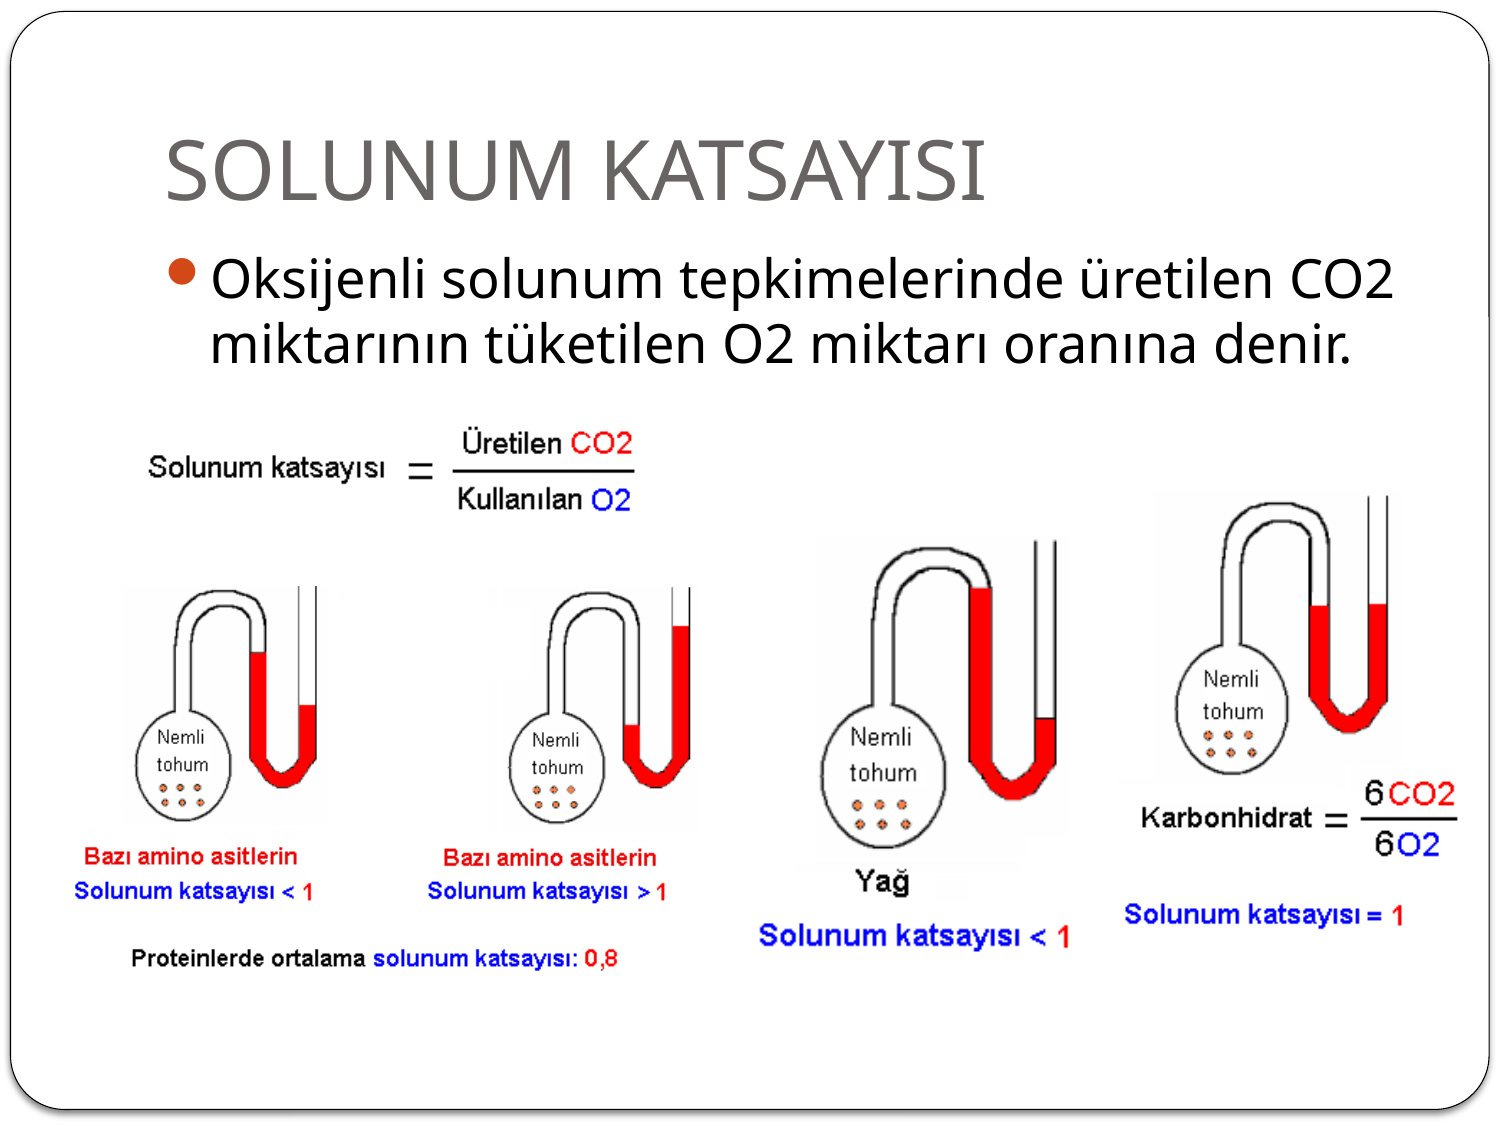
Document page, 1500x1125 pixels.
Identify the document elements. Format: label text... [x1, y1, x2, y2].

title SOLUNUM KATSAYISI [150, 45, 1425, 233]
picture [135, 408, 641, 527]
picture [64, 585, 699, 981]
list Oksijenli solunum tepkimelerinde üretilen CO2 miktarının tüketilen O2 miktarı oranına denir. [150, 237, 1425, 988]
picture [737, 491, 1462, 981]
